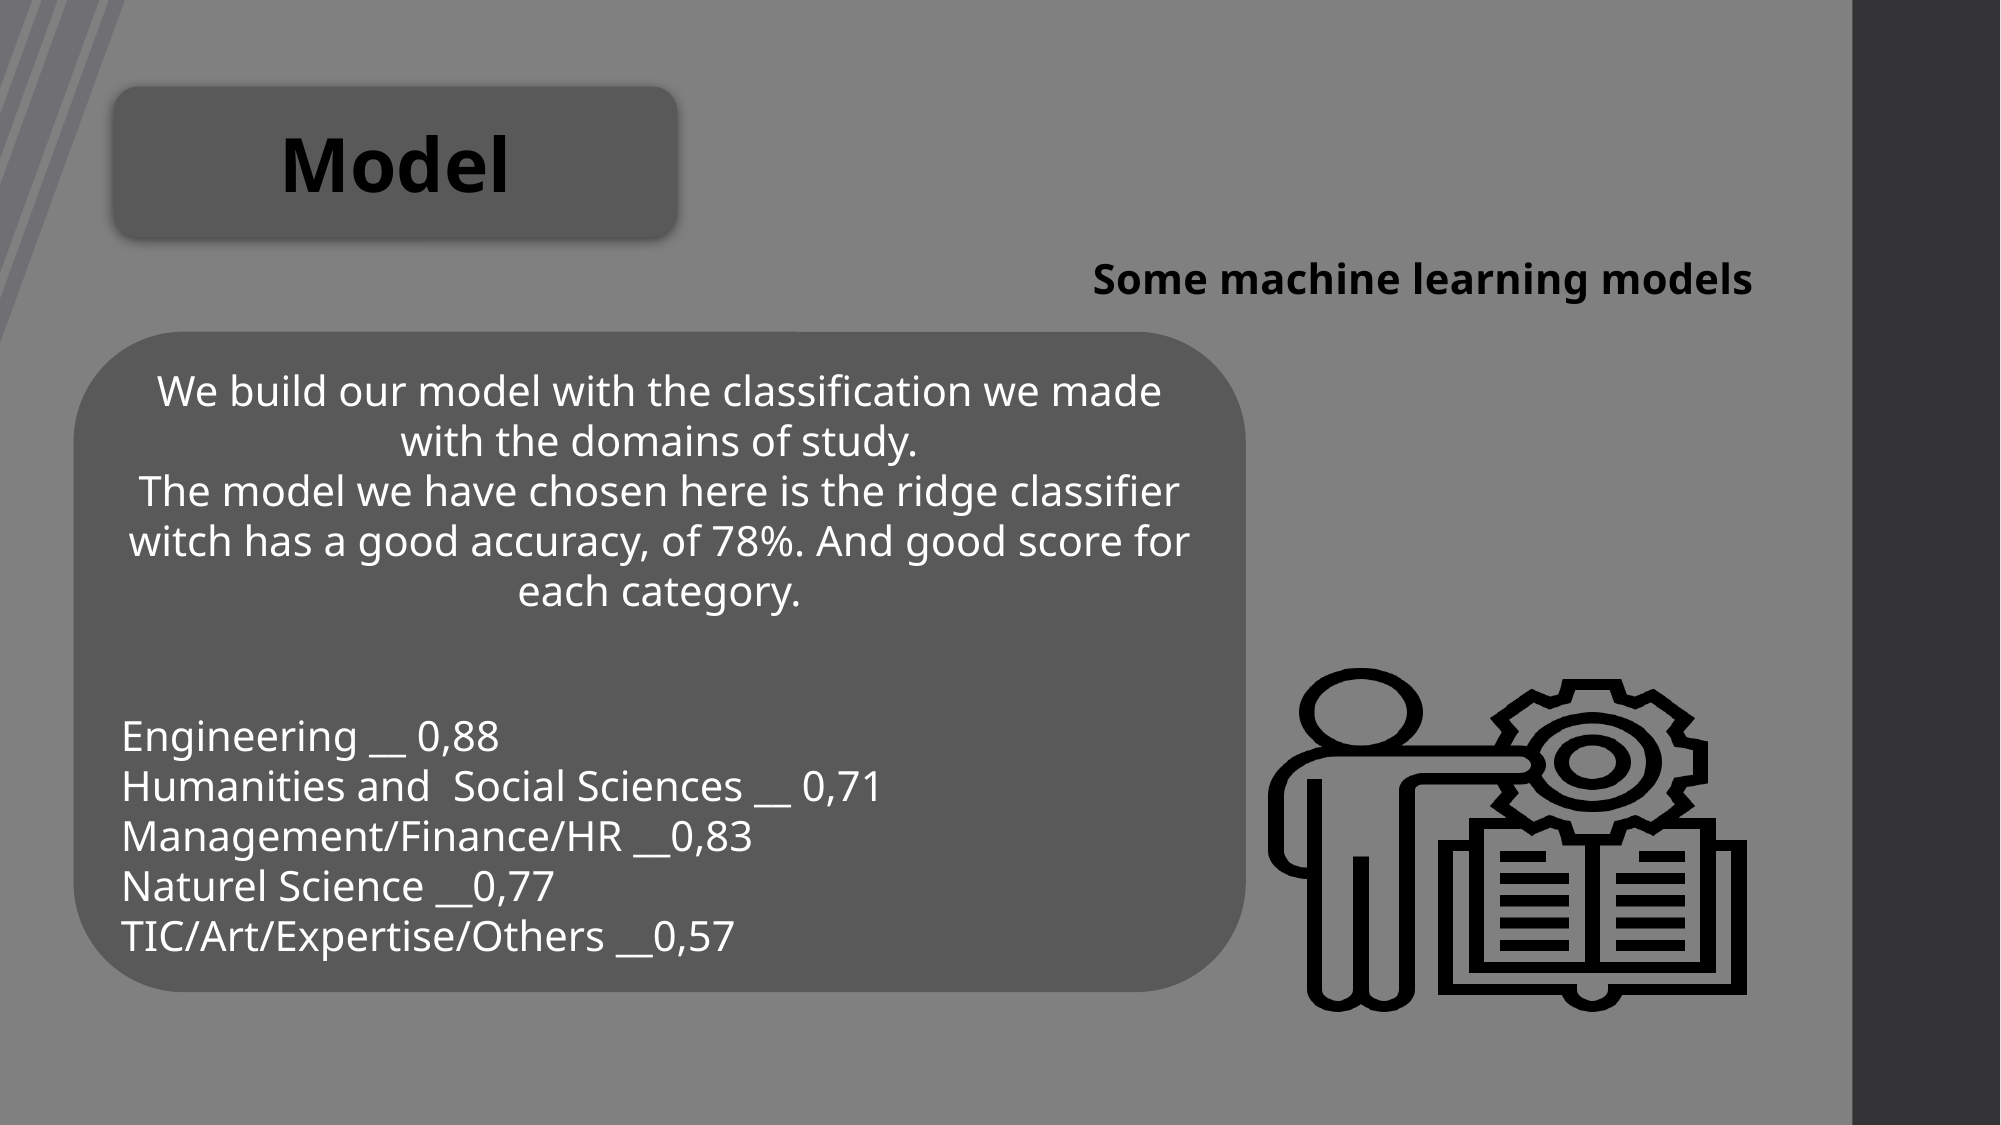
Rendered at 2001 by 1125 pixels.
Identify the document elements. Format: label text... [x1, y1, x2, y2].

picture [1260, 662, 1754, 1017]
text_box Model [113, 86, 678, 238]
text_box We build our model with the classification we made with the domains of study. The model we have chosen here is the ridge classifier witch has a good accuracy, of 78%. And good score for each category. Engineering __ 0,88 Humanities and Social Sciences __ 0,71 Management/Finance/HR __0,83 Naturel Science __0,77 TIC/Art/Expertise/Others __0,57 [72, 330, 1247, 994]
list Some machine learning models [1045, 225, 1802, 337]
